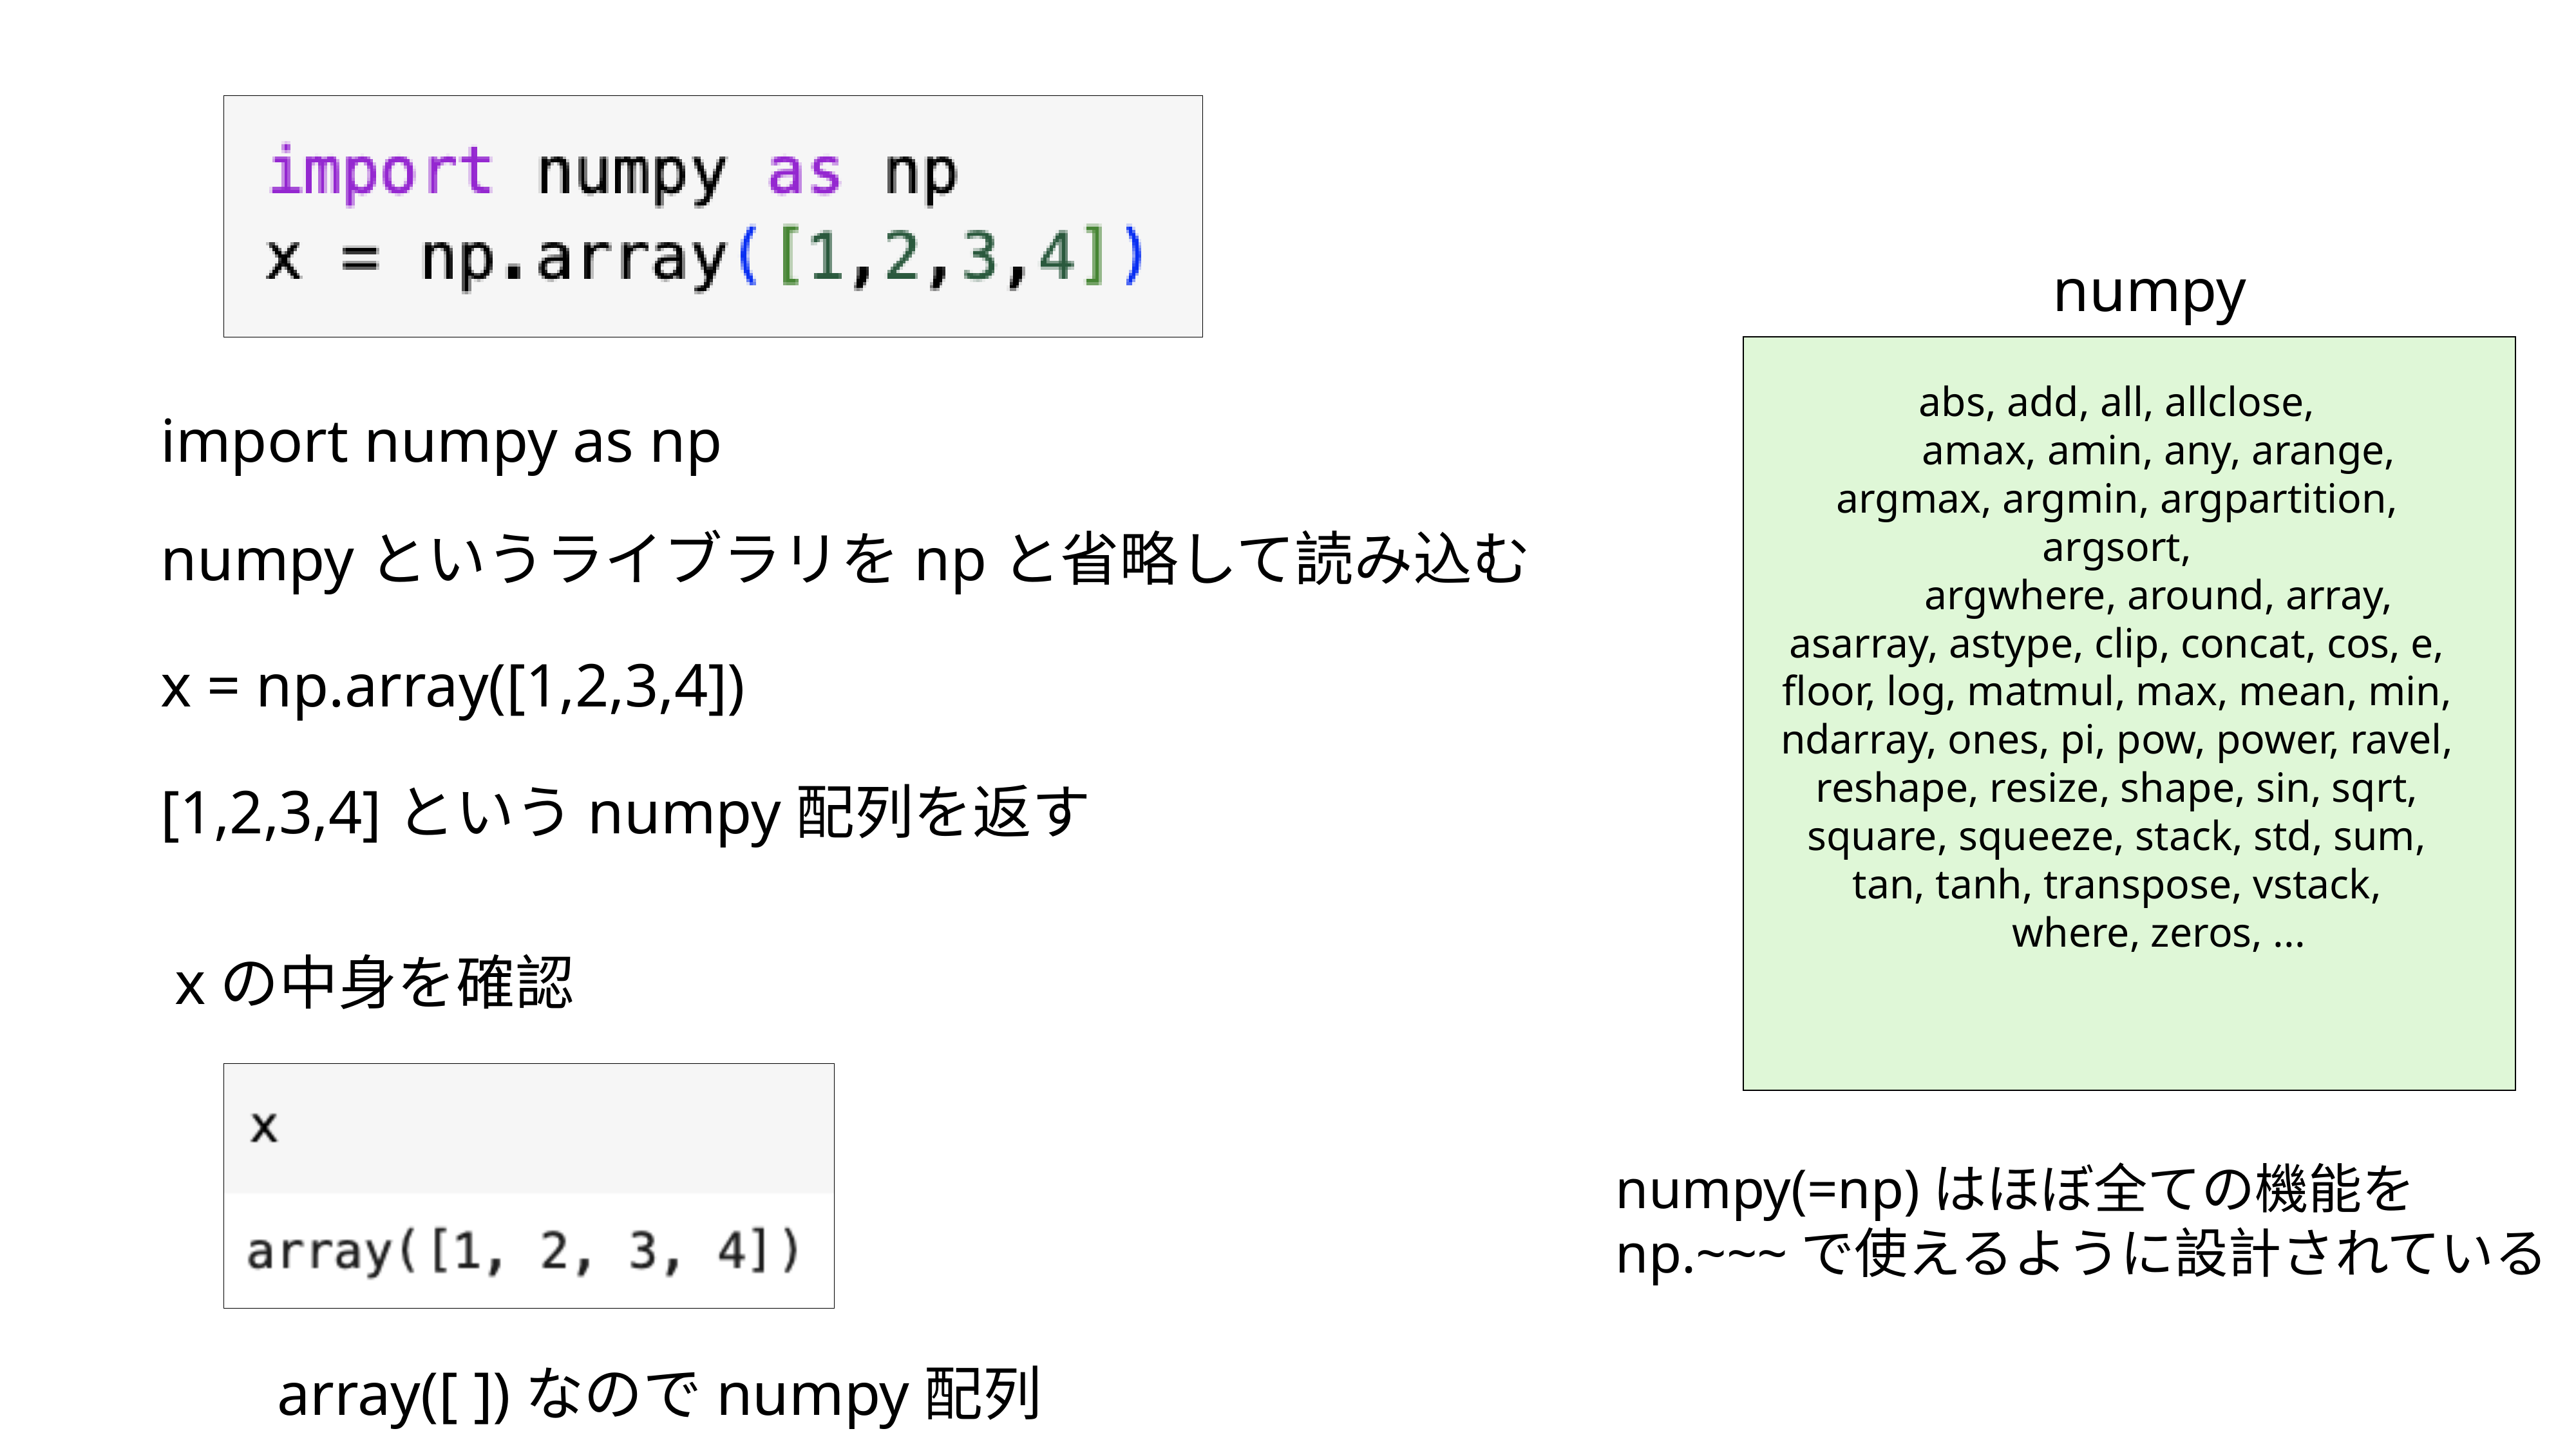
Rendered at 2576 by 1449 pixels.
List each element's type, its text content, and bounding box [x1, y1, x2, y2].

text_box array([ ])なのでnumpy配列 [271, 1350, 1159, 1433]
picture [223, 95, 1203, 337]
text_box [1,2,3,4]というnumpy配列を返す [155, 769, 1202, 851]
text_box numpy(=np)はほぼ全ての機能を np.~~~で使えるように設計されている [1610, 1150, 2554, 1289]
text_box [1743, 337, 2515, 1090]
text_box xの中身を確認 [169, 940, 641, 1022]
text_box import numpy as np [155, 397, 1113, 480]
picture [223, 1063, 835, 1309]
text_box numpyというライブラリをnpと省略して読み込む [155, 516, 1743, 598]
text_box numpy [2047, 247, 2252, 328]
text_box abs, add, all, allclose, amax, amin, any, arange, argmax, argmin, argpartition, argsort, argwhere, around, array, asarray, astype, clip, concat, cos, e, floor, log, matmul, max, mean, min, ndarray, ones, pi, pow, power, ravel, reshape, resize, shape, sin, sqrt, square, squeeze, stack, std, sum, tan, tanh, transpose, vstack, where, zeros, ... [1759, 371, 2475, 960]
text_box x = np.array([1,2,3,4]) [155, 642, 1113, 724]
